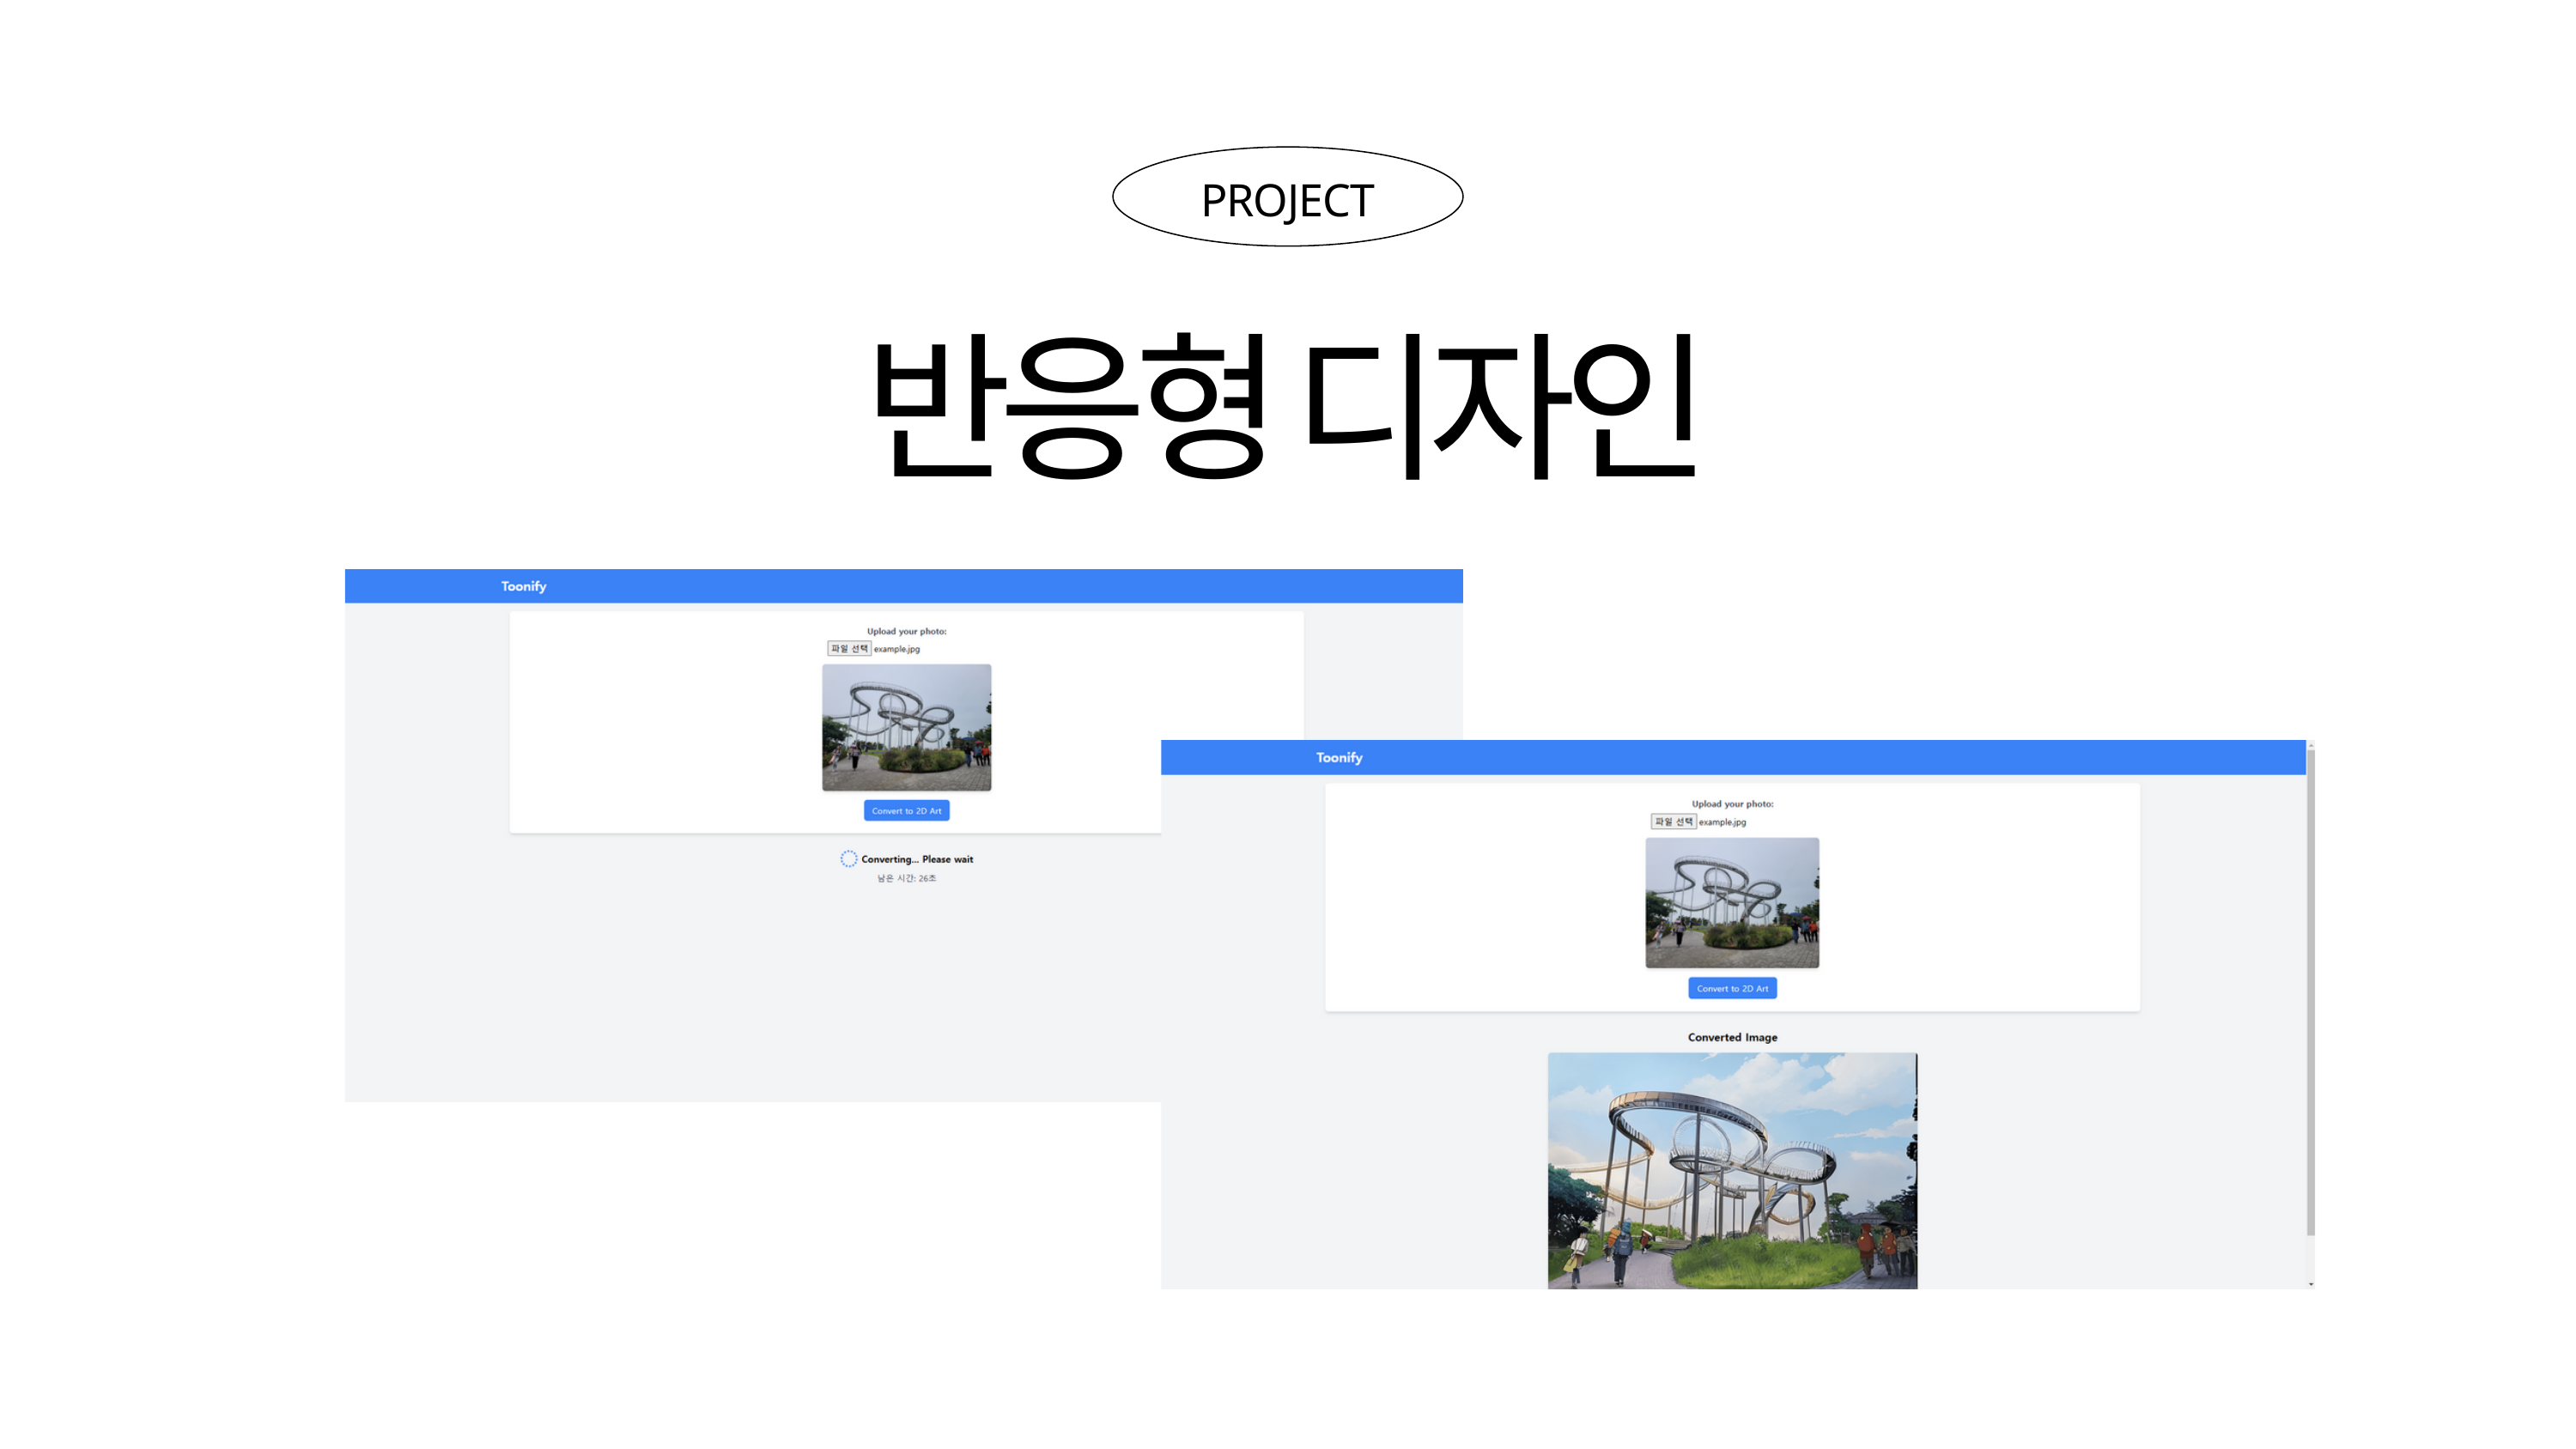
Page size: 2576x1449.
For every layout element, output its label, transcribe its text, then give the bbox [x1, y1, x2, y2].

text_box [1161, 740, 2316, 1289]
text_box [1112, 146, 1464, 246]
text_box [344, 569, 1463, 1102]
text_box 반응형 디자인 [465, 274, 2111, 500]
